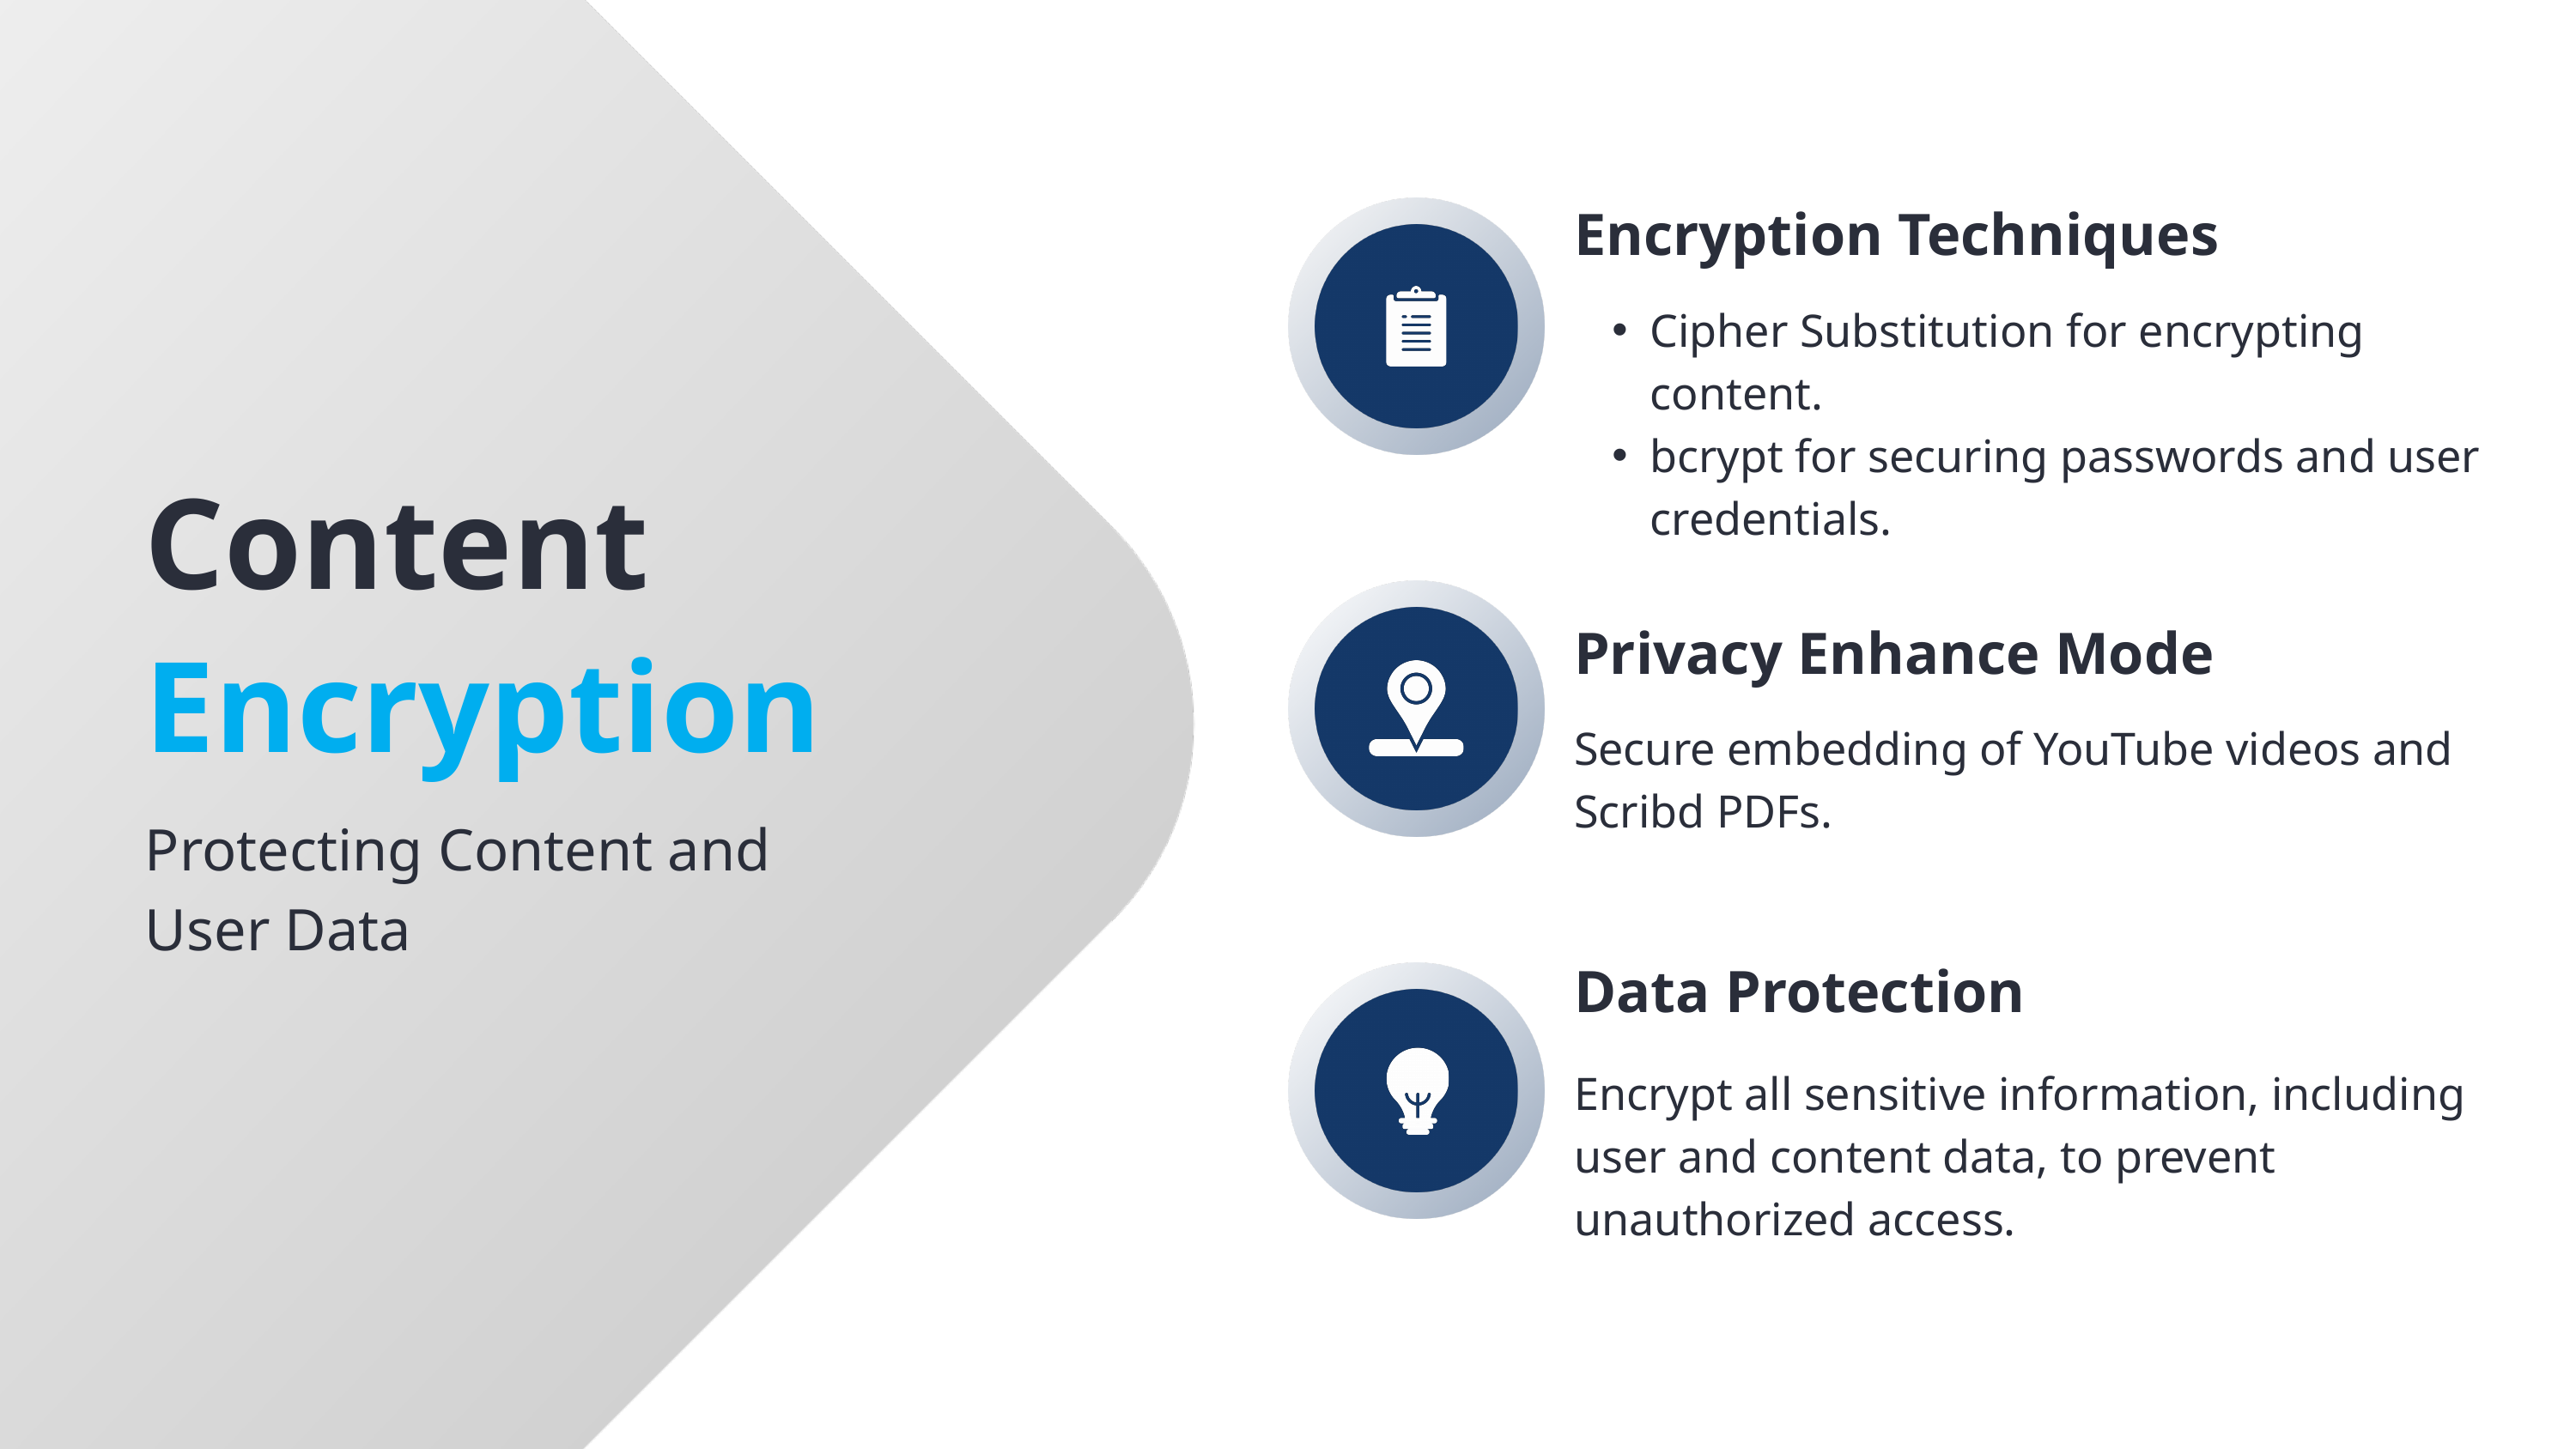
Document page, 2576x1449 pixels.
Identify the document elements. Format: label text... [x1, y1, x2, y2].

text_box Data Protection [1574, 955, 2494, 1025]
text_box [1287, 197, 1545, 1220]
text_box Encrypt all sensitive information, including user and content data, to prevent unauthorized access. [1574, 1056, 2539, 1245]
text_box Secure embedding of YouTube videos and Scribd PDFs. [1574, 711, 2539, 837]
text_box Encryption Techniques [1574, 198, 2494, 268]
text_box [144, 459, 925, 957]
text_box Cipher Substitution for encrypting content. bcrypt for securing passwords and user credentials. [1574, 293, 2539, 607]
text_box [0, 0, 1221, 1449]
text_box Privacy Enhance Mode [1574, 616, 2494, 686]
